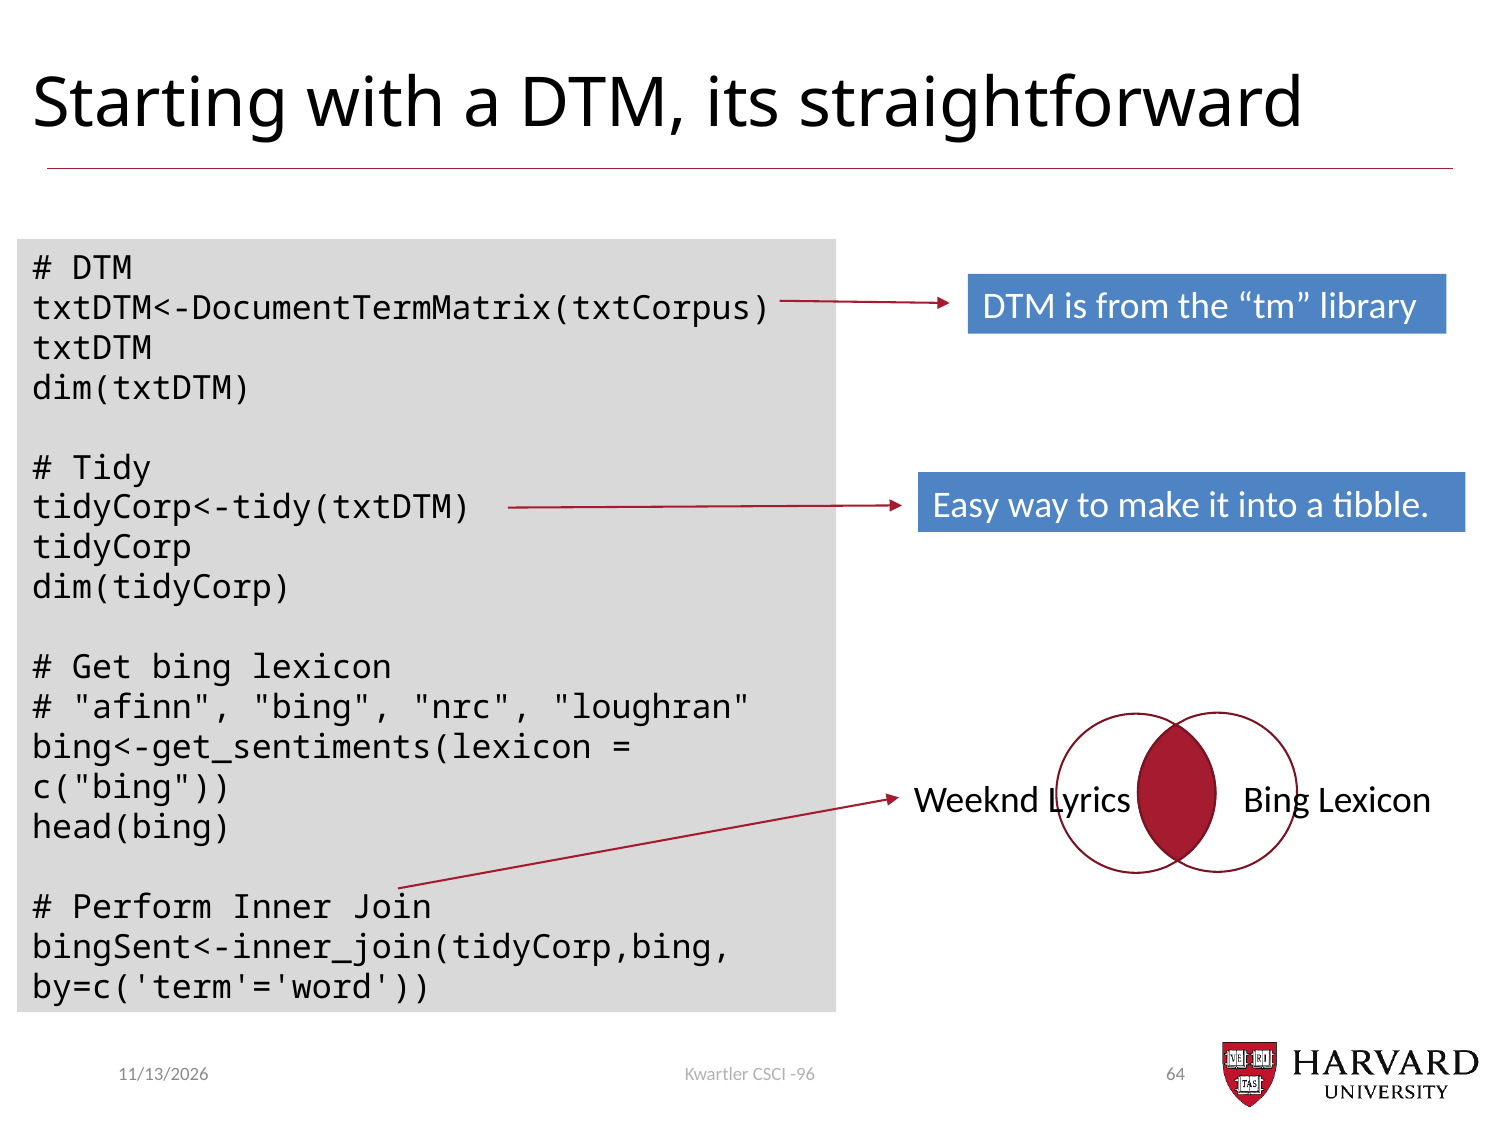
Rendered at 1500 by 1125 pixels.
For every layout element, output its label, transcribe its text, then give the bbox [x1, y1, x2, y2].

slide_number 64 [1059, 1042, 1200, 1103]
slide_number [103, 1042, 441, 1103]
text_box # DTM txtDTM<-DocumentTermMatrix(txtCorpus) txtDTM dim(txtDTM) # Tidy tidyCorp<-tidy(txtDTM) tidyCorp dim(tidyCorp) # Get bing lexicon # "afinn", "bing", "nrc", "loughran" bing<-get_sentiments(lexicon = c("bing")) head(bing) # Perform Inner Join bingSent<-inner_join(tidyCorp,bing, by=c('term'='word')) [17, 238, 837, 1013]
text_box DTM is from the “tm” library [967, 273, 1447, 334]
title Starting with a DTM, its straightforward [17, 59, 1397, 157]
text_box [397, 792, 911, 889]
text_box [1056, 712, 1298, 873]
text_box Easy way to make it into a tibble. [918, 472, 1466, 532]
text_box Weeknd Lyrics [898, 767, 1056, 828]
picture [1200, 1024, 1500, 1125]
text_box Bing Lexicon [1298, 767, 1447, 828]
footer Kwartler CSCI -96 [496, 1042, 1004, 1103]
